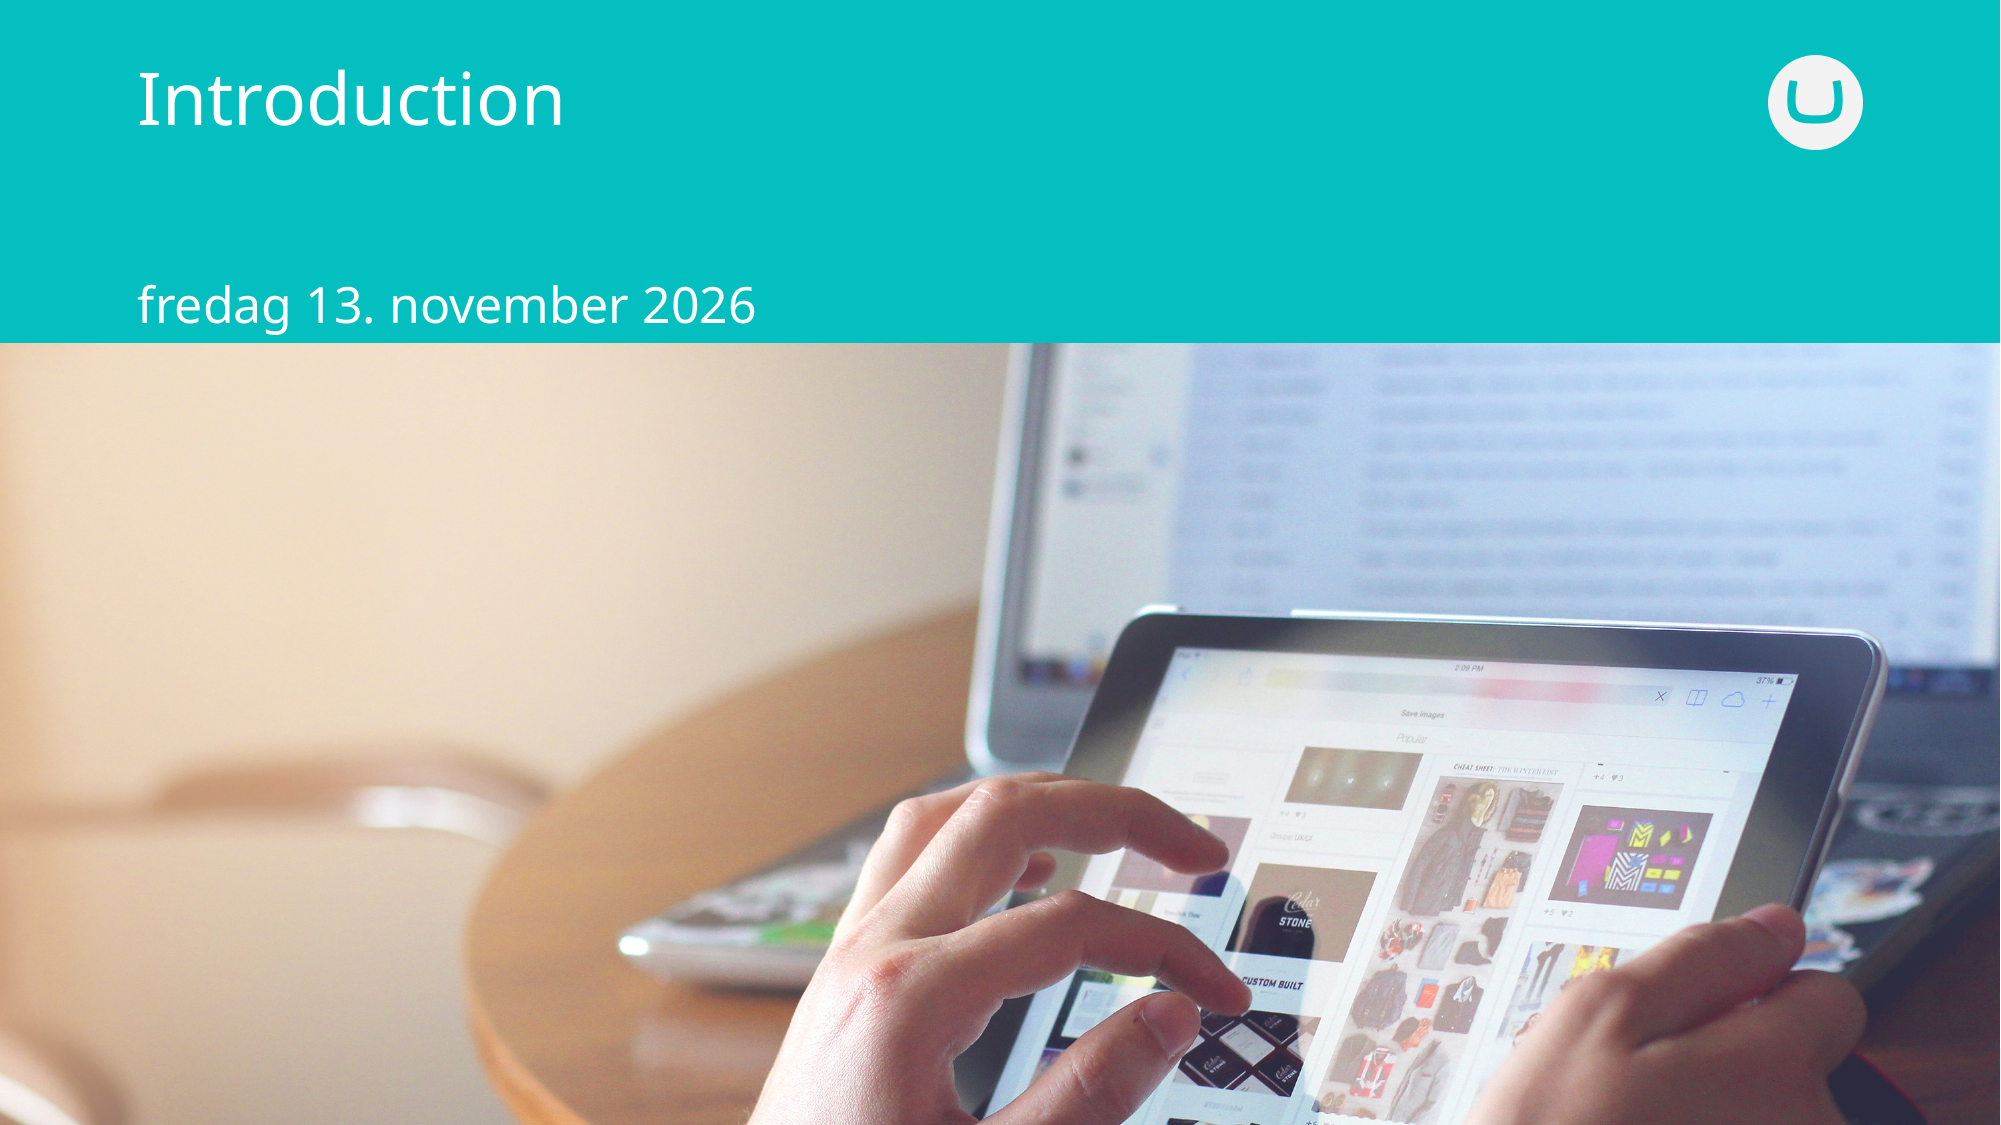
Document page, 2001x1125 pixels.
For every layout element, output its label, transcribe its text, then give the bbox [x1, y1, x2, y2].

picture [0, 343, 2000, 1125]
title Introduction [137, 54, 1662, 149]
picture [1768, 55, 1863, 150]
subtitle 13. februar 2018 [137, 266, 1863, 343]
